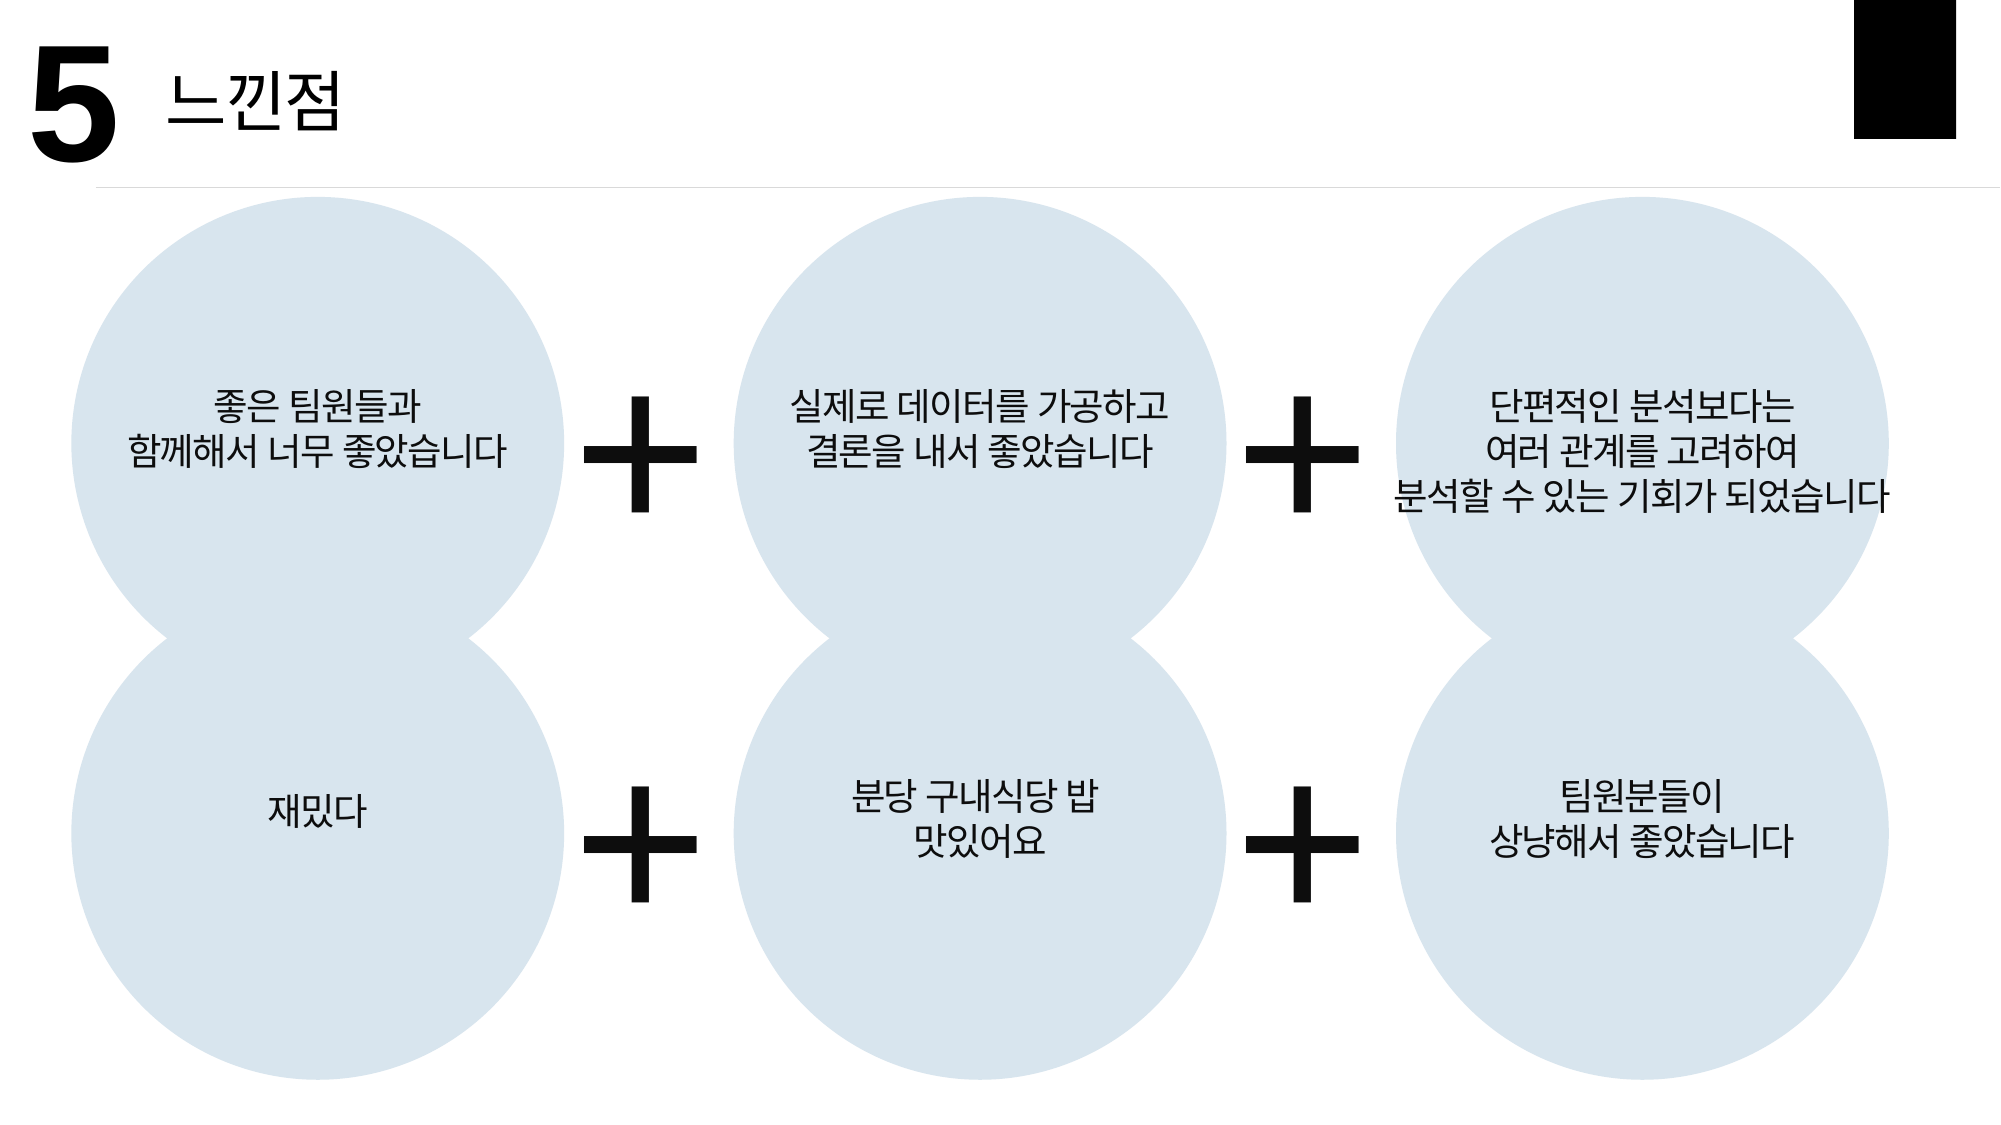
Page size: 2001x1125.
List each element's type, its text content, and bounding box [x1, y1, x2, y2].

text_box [1395, 586, 1889, 1080]
text_box + [565, 195, 733, 603]
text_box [71, 586, 565, 1080]
text_box [1854, 0, 1957, 139]
text_box + [565, 585, 733, 1081]
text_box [733, 196, 1227, 586]
text_box 5 [12, 0, 136, 203]
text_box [733, 586, 1227, 1080]
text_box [71, 196, 565, 586]
text_box + [1227, 195, 1395, 603]
text_box + [1227, 585, 1395, 1081]
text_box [1395, 196, 1889, 586]
text_box 느낀점 [127, 52, 385, 147]
